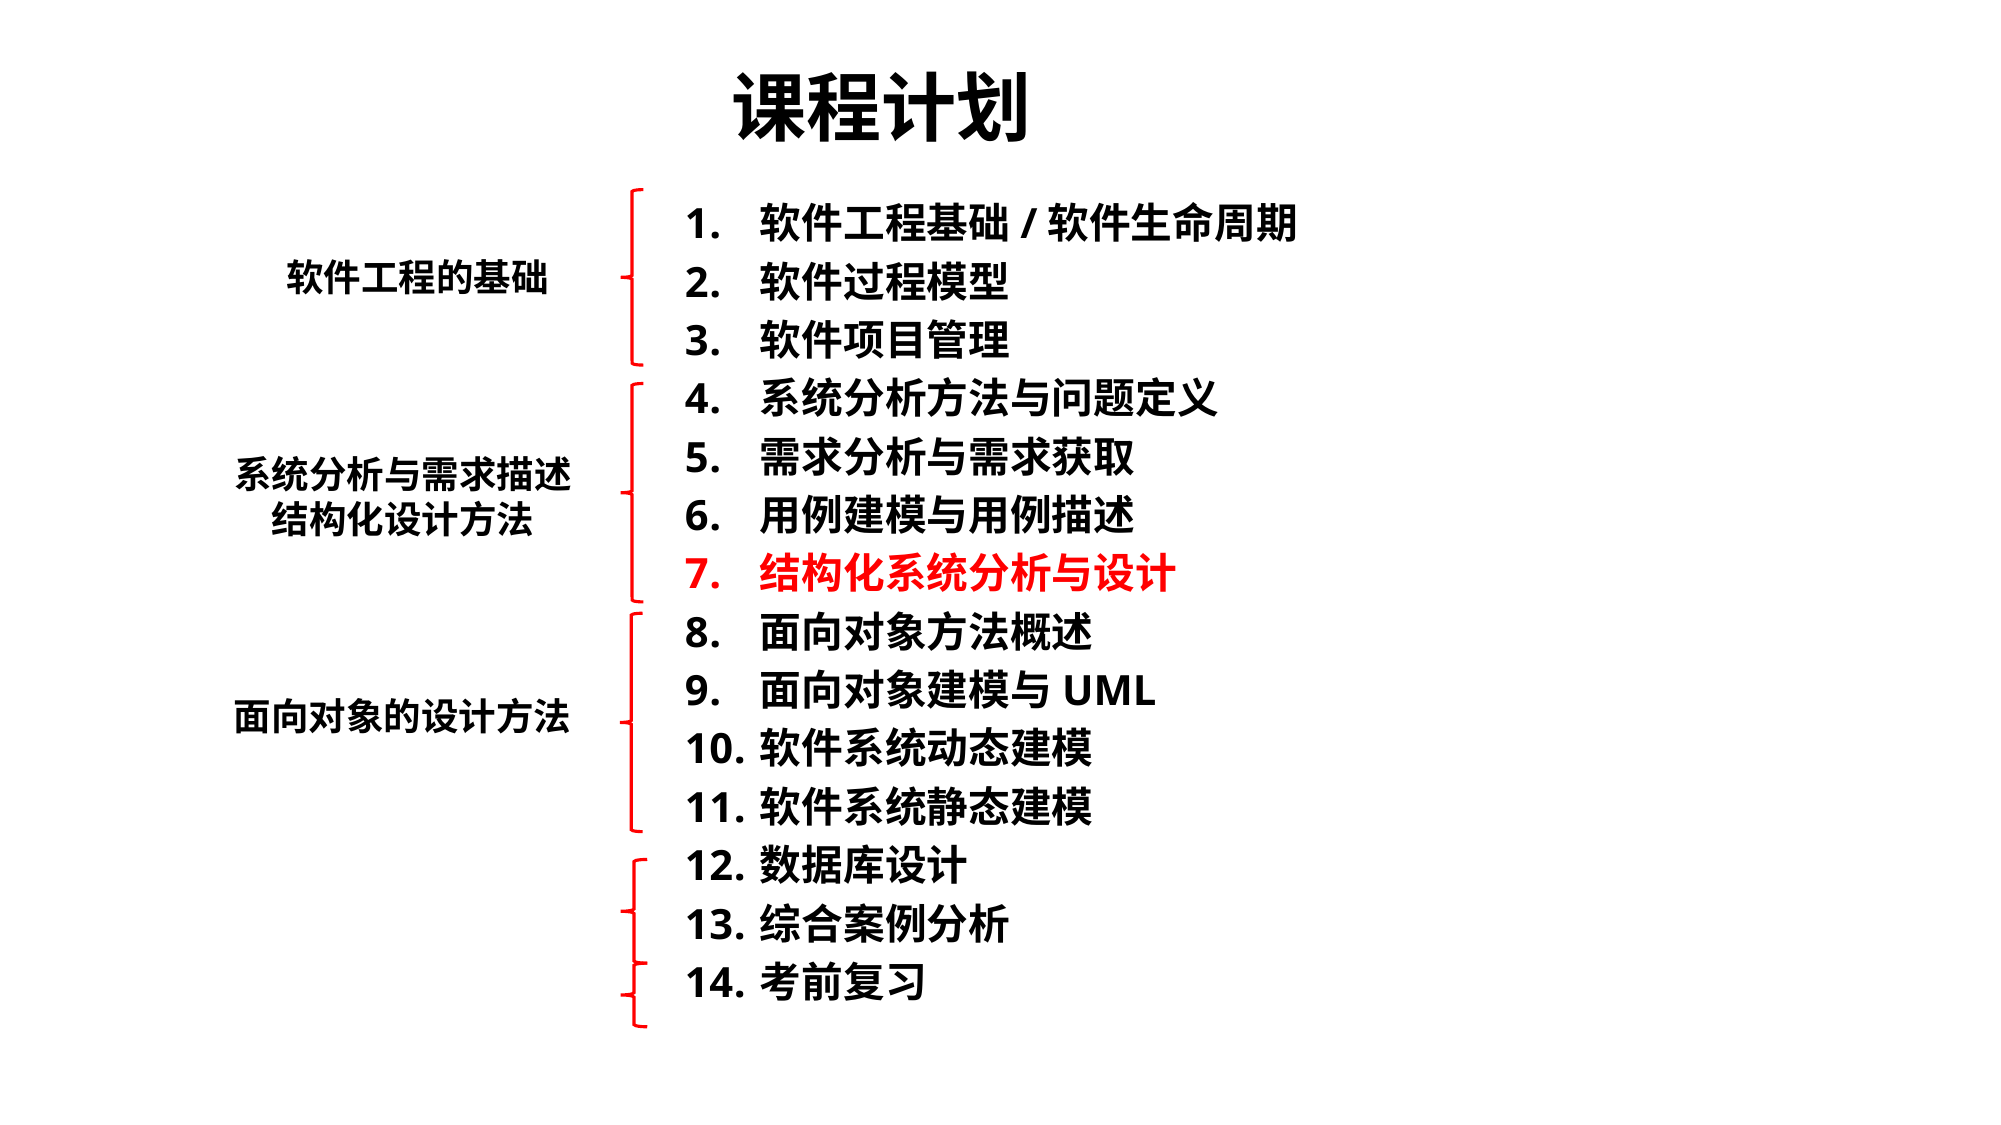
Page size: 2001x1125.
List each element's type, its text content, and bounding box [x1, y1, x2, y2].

text_box [620, 963, 648, 1029]
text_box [149, 383, 657, 602]
text_box 软件工程的基础 [271, 247, 564, 307]
text_box 面向对象的设计方法 [219, 685, 587, 746]
text_box 课程计划 [716, 7, 2000, 159]
text_box [620, 857, 648, 965]
text_box 软件工程基础/软件生命周期 软件过程模型 软件项目管理 系统分析方法与问题定义 需求分析与需求获取 用例建模与用例描述 结构化系统分析与设计 面向对象方法概述 面向对象建模与UML 软件系统动态建模 软件系统静态建模 数据库设计 综合案例分析 考前复习 [669, 189, 1362, 1062]
text_box [619, 611, 643, 834]
text_box [620, 188, 644, 367]
